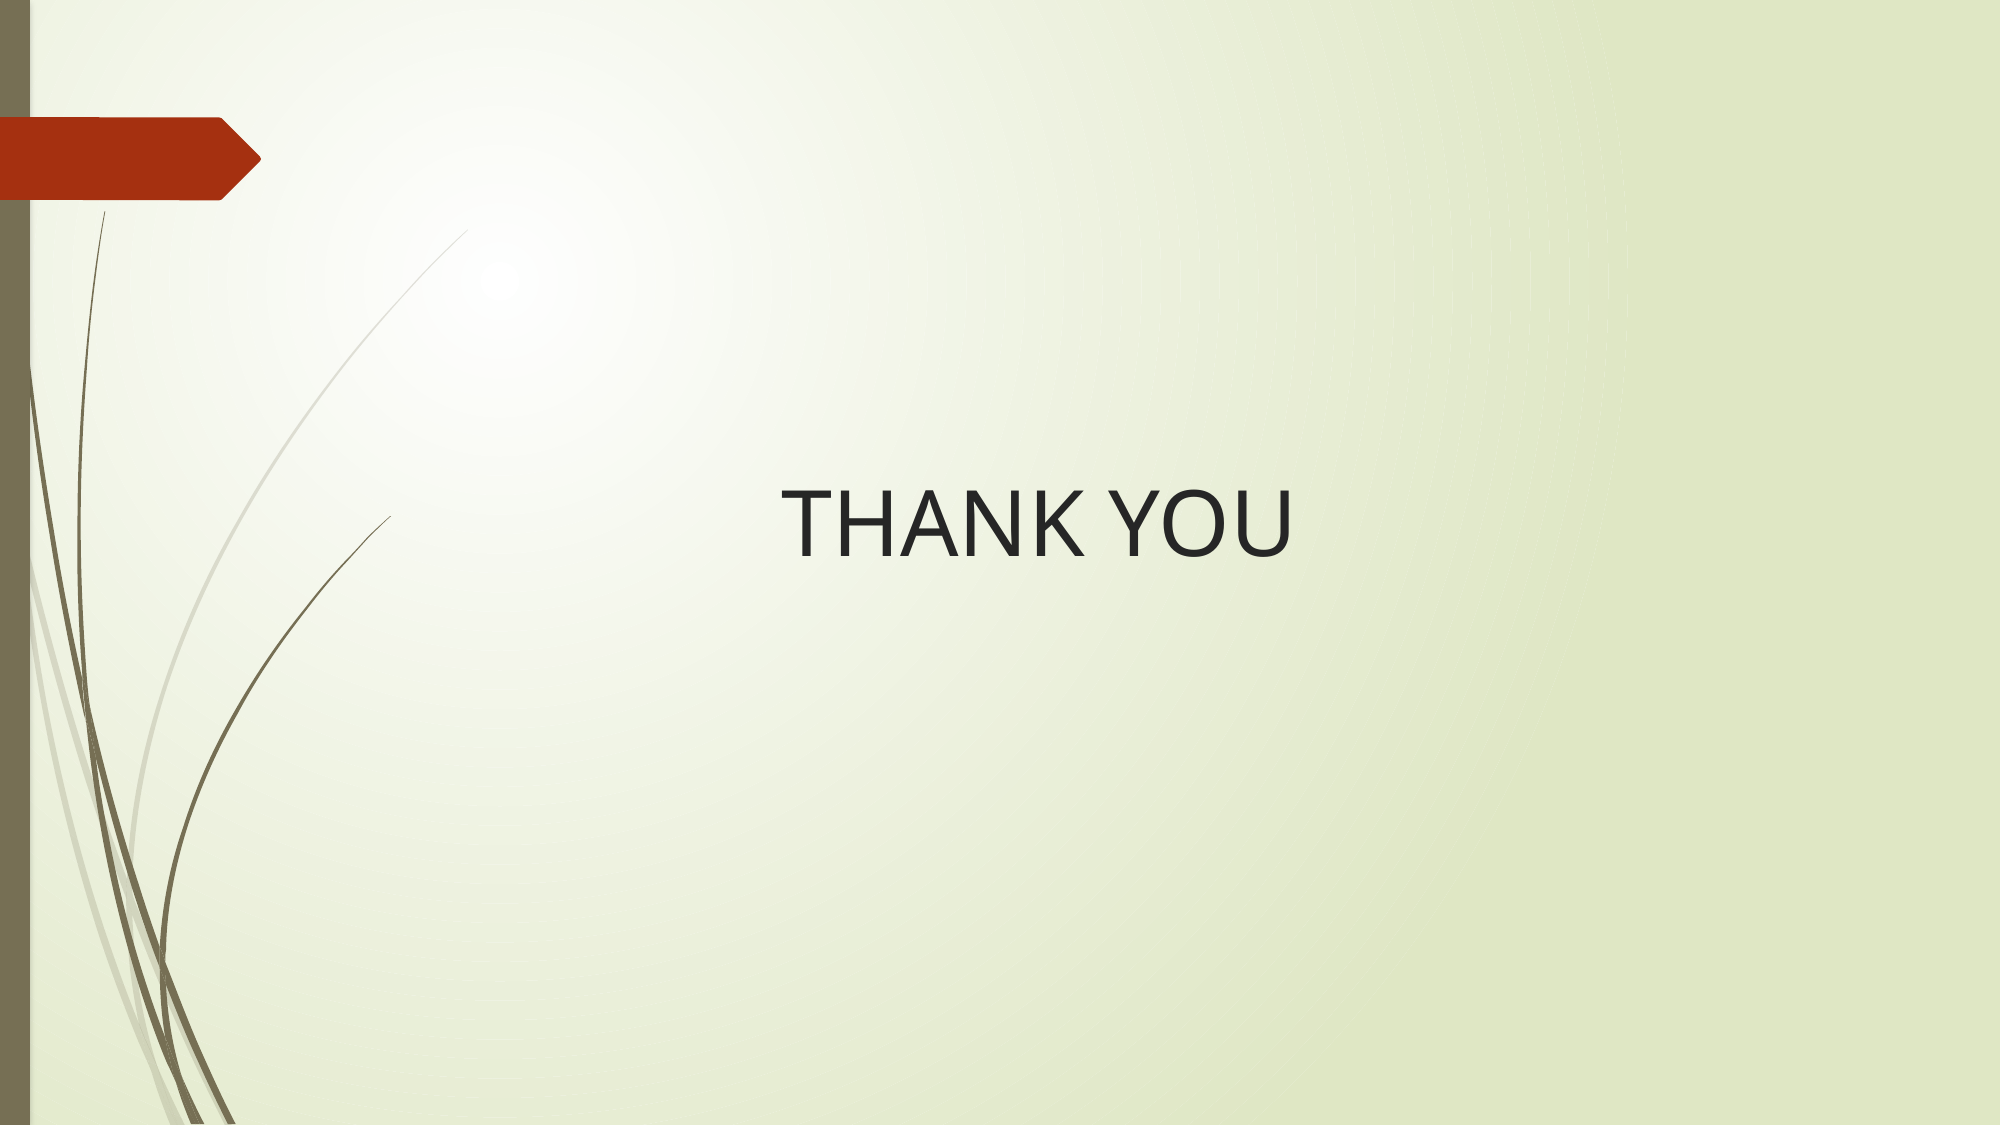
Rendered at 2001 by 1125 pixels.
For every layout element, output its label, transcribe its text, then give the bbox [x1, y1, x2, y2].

title THANK YOU [386, 457, 1849, 668]
